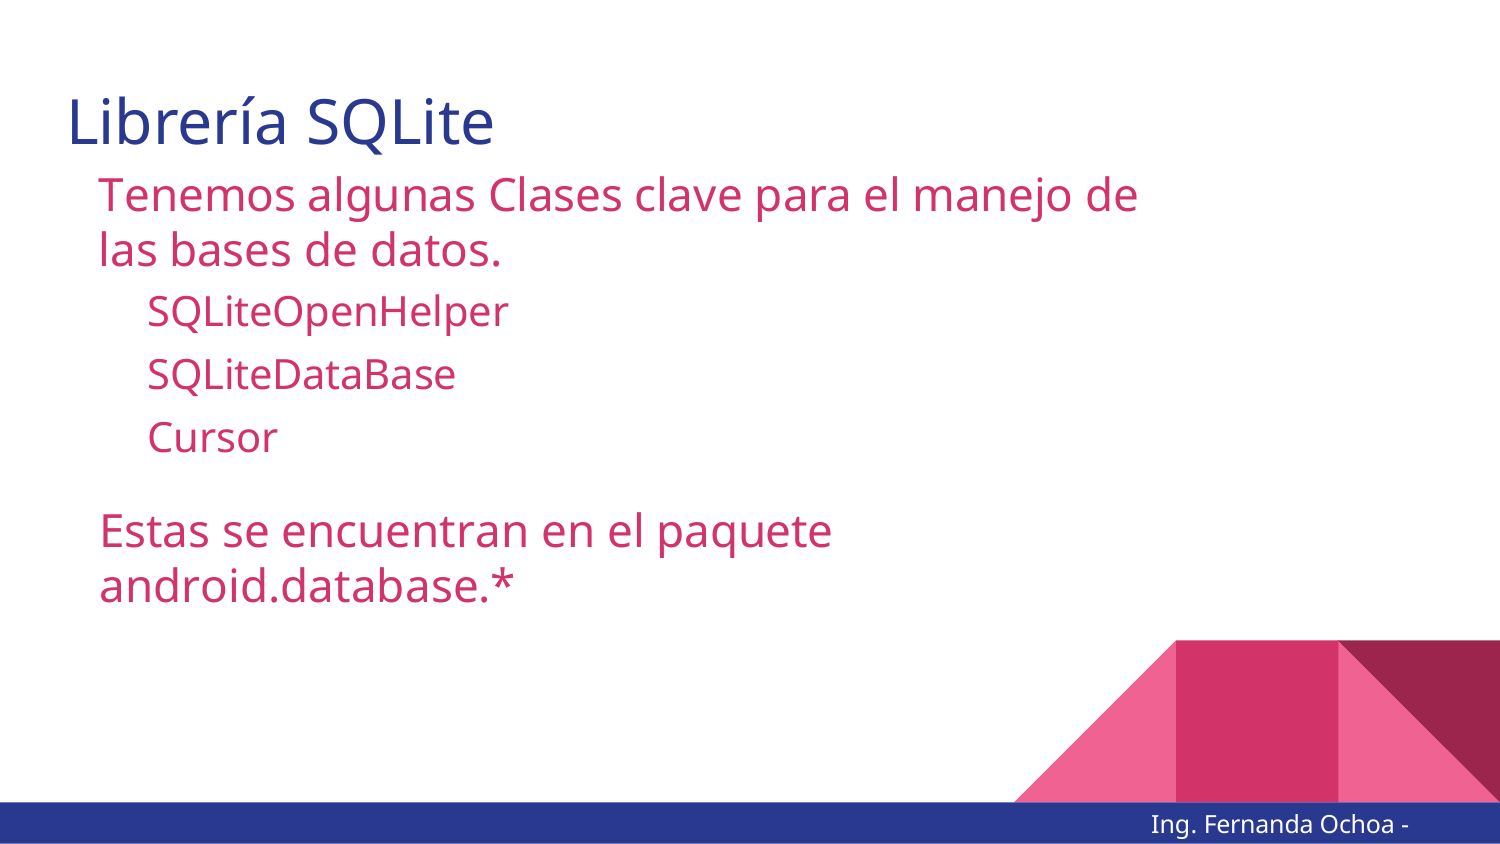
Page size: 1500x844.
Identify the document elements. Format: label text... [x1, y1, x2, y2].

text_box Ing. Fernanda Ochoa - @imonsh [1148, 808, 1500, 844]
title Librería SQLite [51, 67, 1449, 167]
text_box Tenemos algunas Clases clave para el manejo de las bases de datos. SQLiteOpenHelper SQLiteDataBase Cursor Estas se encuentran en el paquete android.database.* [51, 166, 1213, 560]
